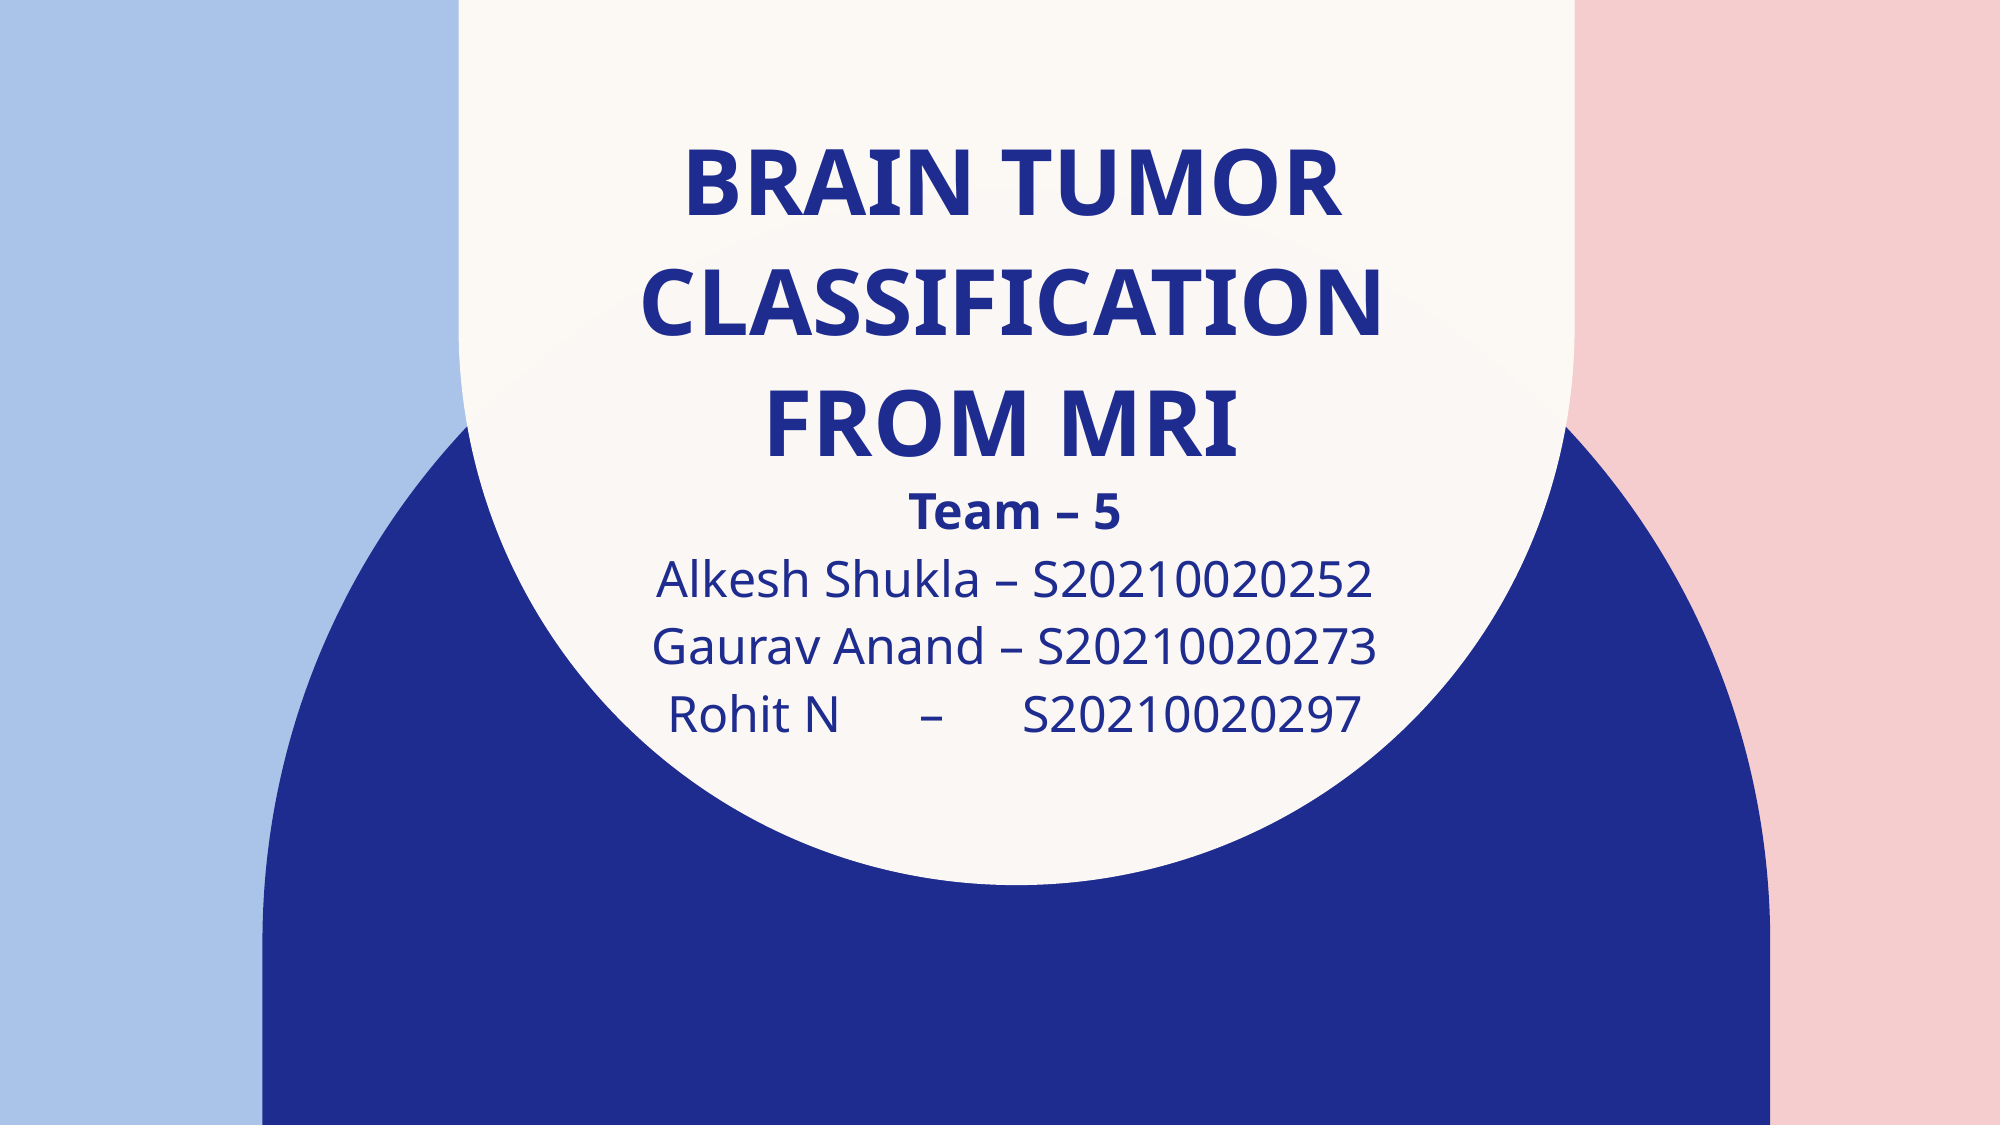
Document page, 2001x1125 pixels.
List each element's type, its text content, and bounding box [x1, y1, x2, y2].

title BRAIN TUMOR CLASSIFICATION FROM MRI [558, 112, 1468, 314]
subtitle Team – 5 Alkesh Shukla – S20210020252 Gaurav Anand – S20210020273 Rohit N – S20210020297 [588, 479, 1442, 624]
